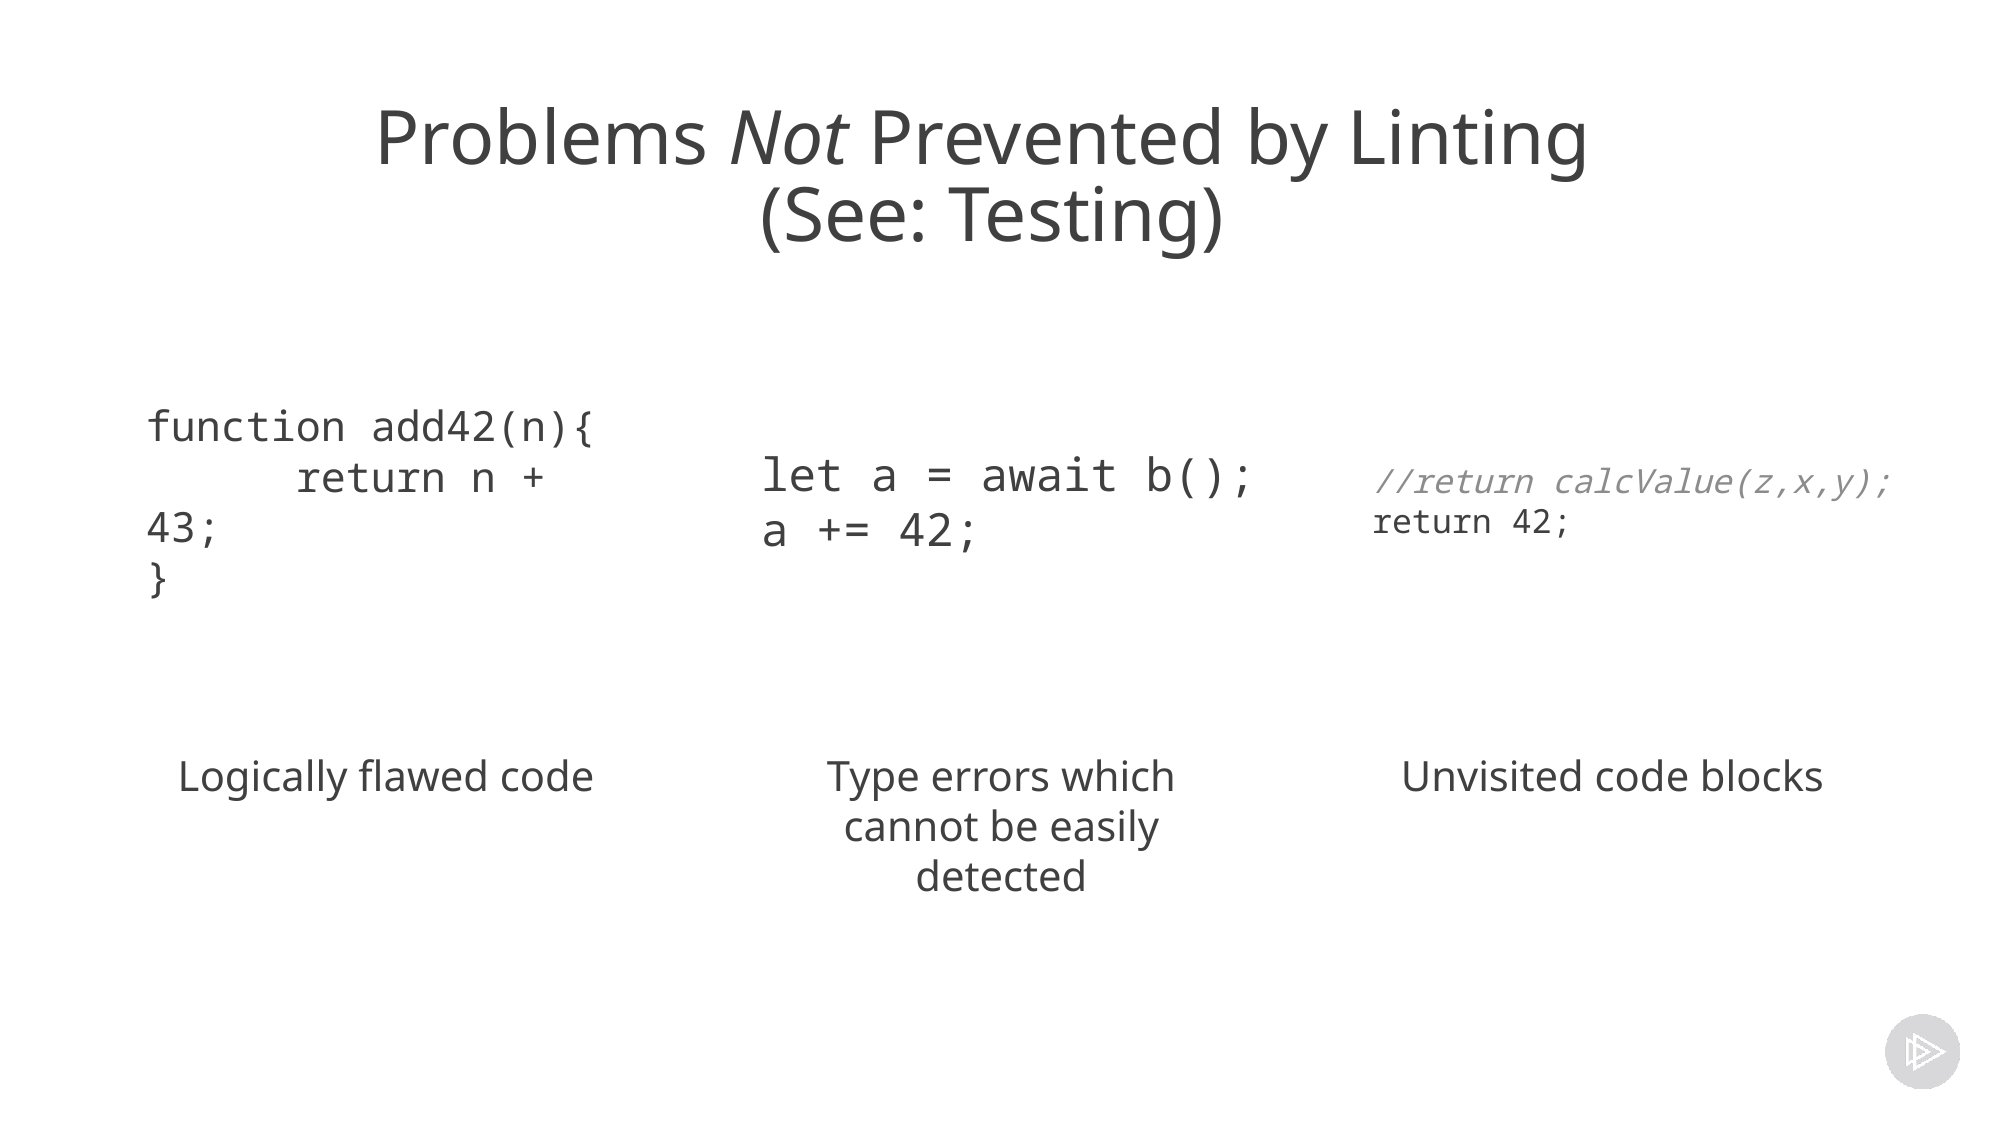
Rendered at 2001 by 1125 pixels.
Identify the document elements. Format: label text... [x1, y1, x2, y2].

list //return calcValue(z,x,y); return 42; [1342, 302, 1933, 699]
list let a = await b(); a += 42; [731, 299, 1304, 702]
list function add42(n){ return n + 43; } [115, 299, 657, 701]
list Logically flawed code [115, 749, 657, 952]
list Unvisited code blocks [1342, 749, 1883, 952]
title Problems Not Prevented by Linting (See: Testing) [115, 96, 1885, 169]
list Type errors which cannot be easily detected [731, 749, 1272, 952]
